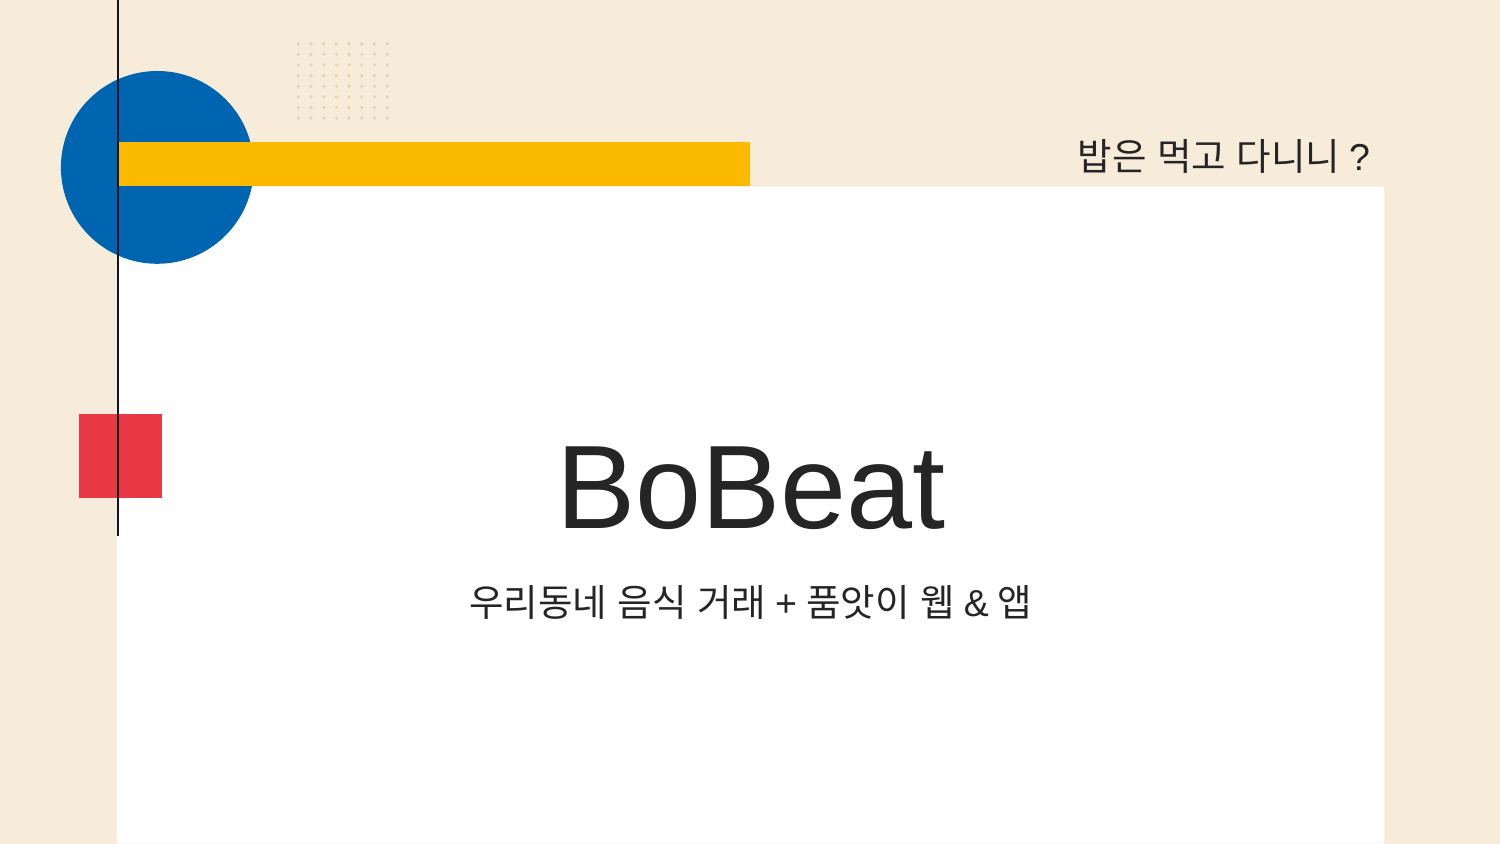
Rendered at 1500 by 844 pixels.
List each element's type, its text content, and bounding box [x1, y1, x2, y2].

text_box 우리동네 음식 거래+품앗이 웹&앱 [116, 519, 1385, 650]
title BoBeat [116, 421, 1385, 519]
subtitle 밥은 먹고 다니니? [590, 73, 1500, 204]
